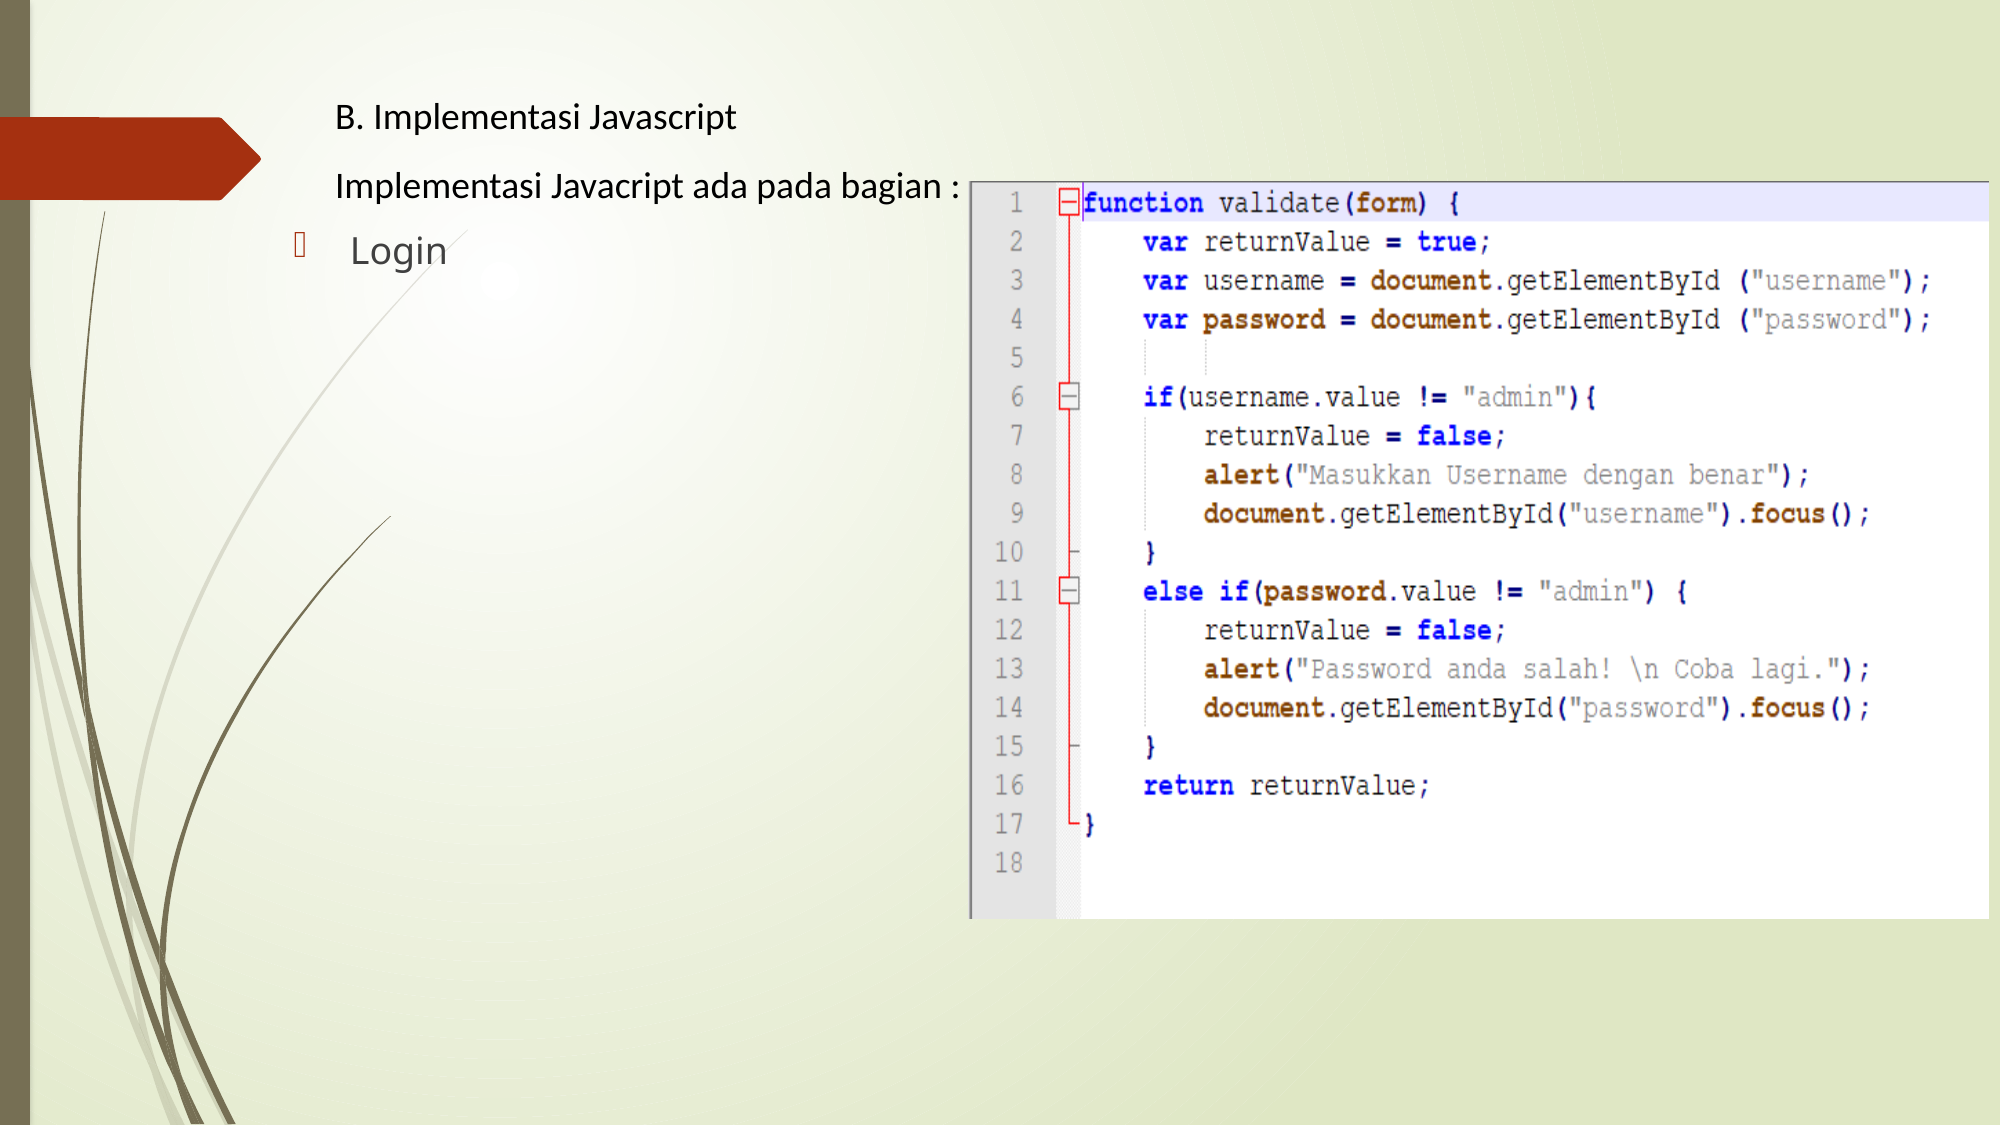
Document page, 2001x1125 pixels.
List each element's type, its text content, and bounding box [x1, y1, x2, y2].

list B. Implementasi Javascript Implementasi Javacript ada pada bagian : Login [278, 80, 1034, 1125]
picture [968, 181, 1989, 919]
